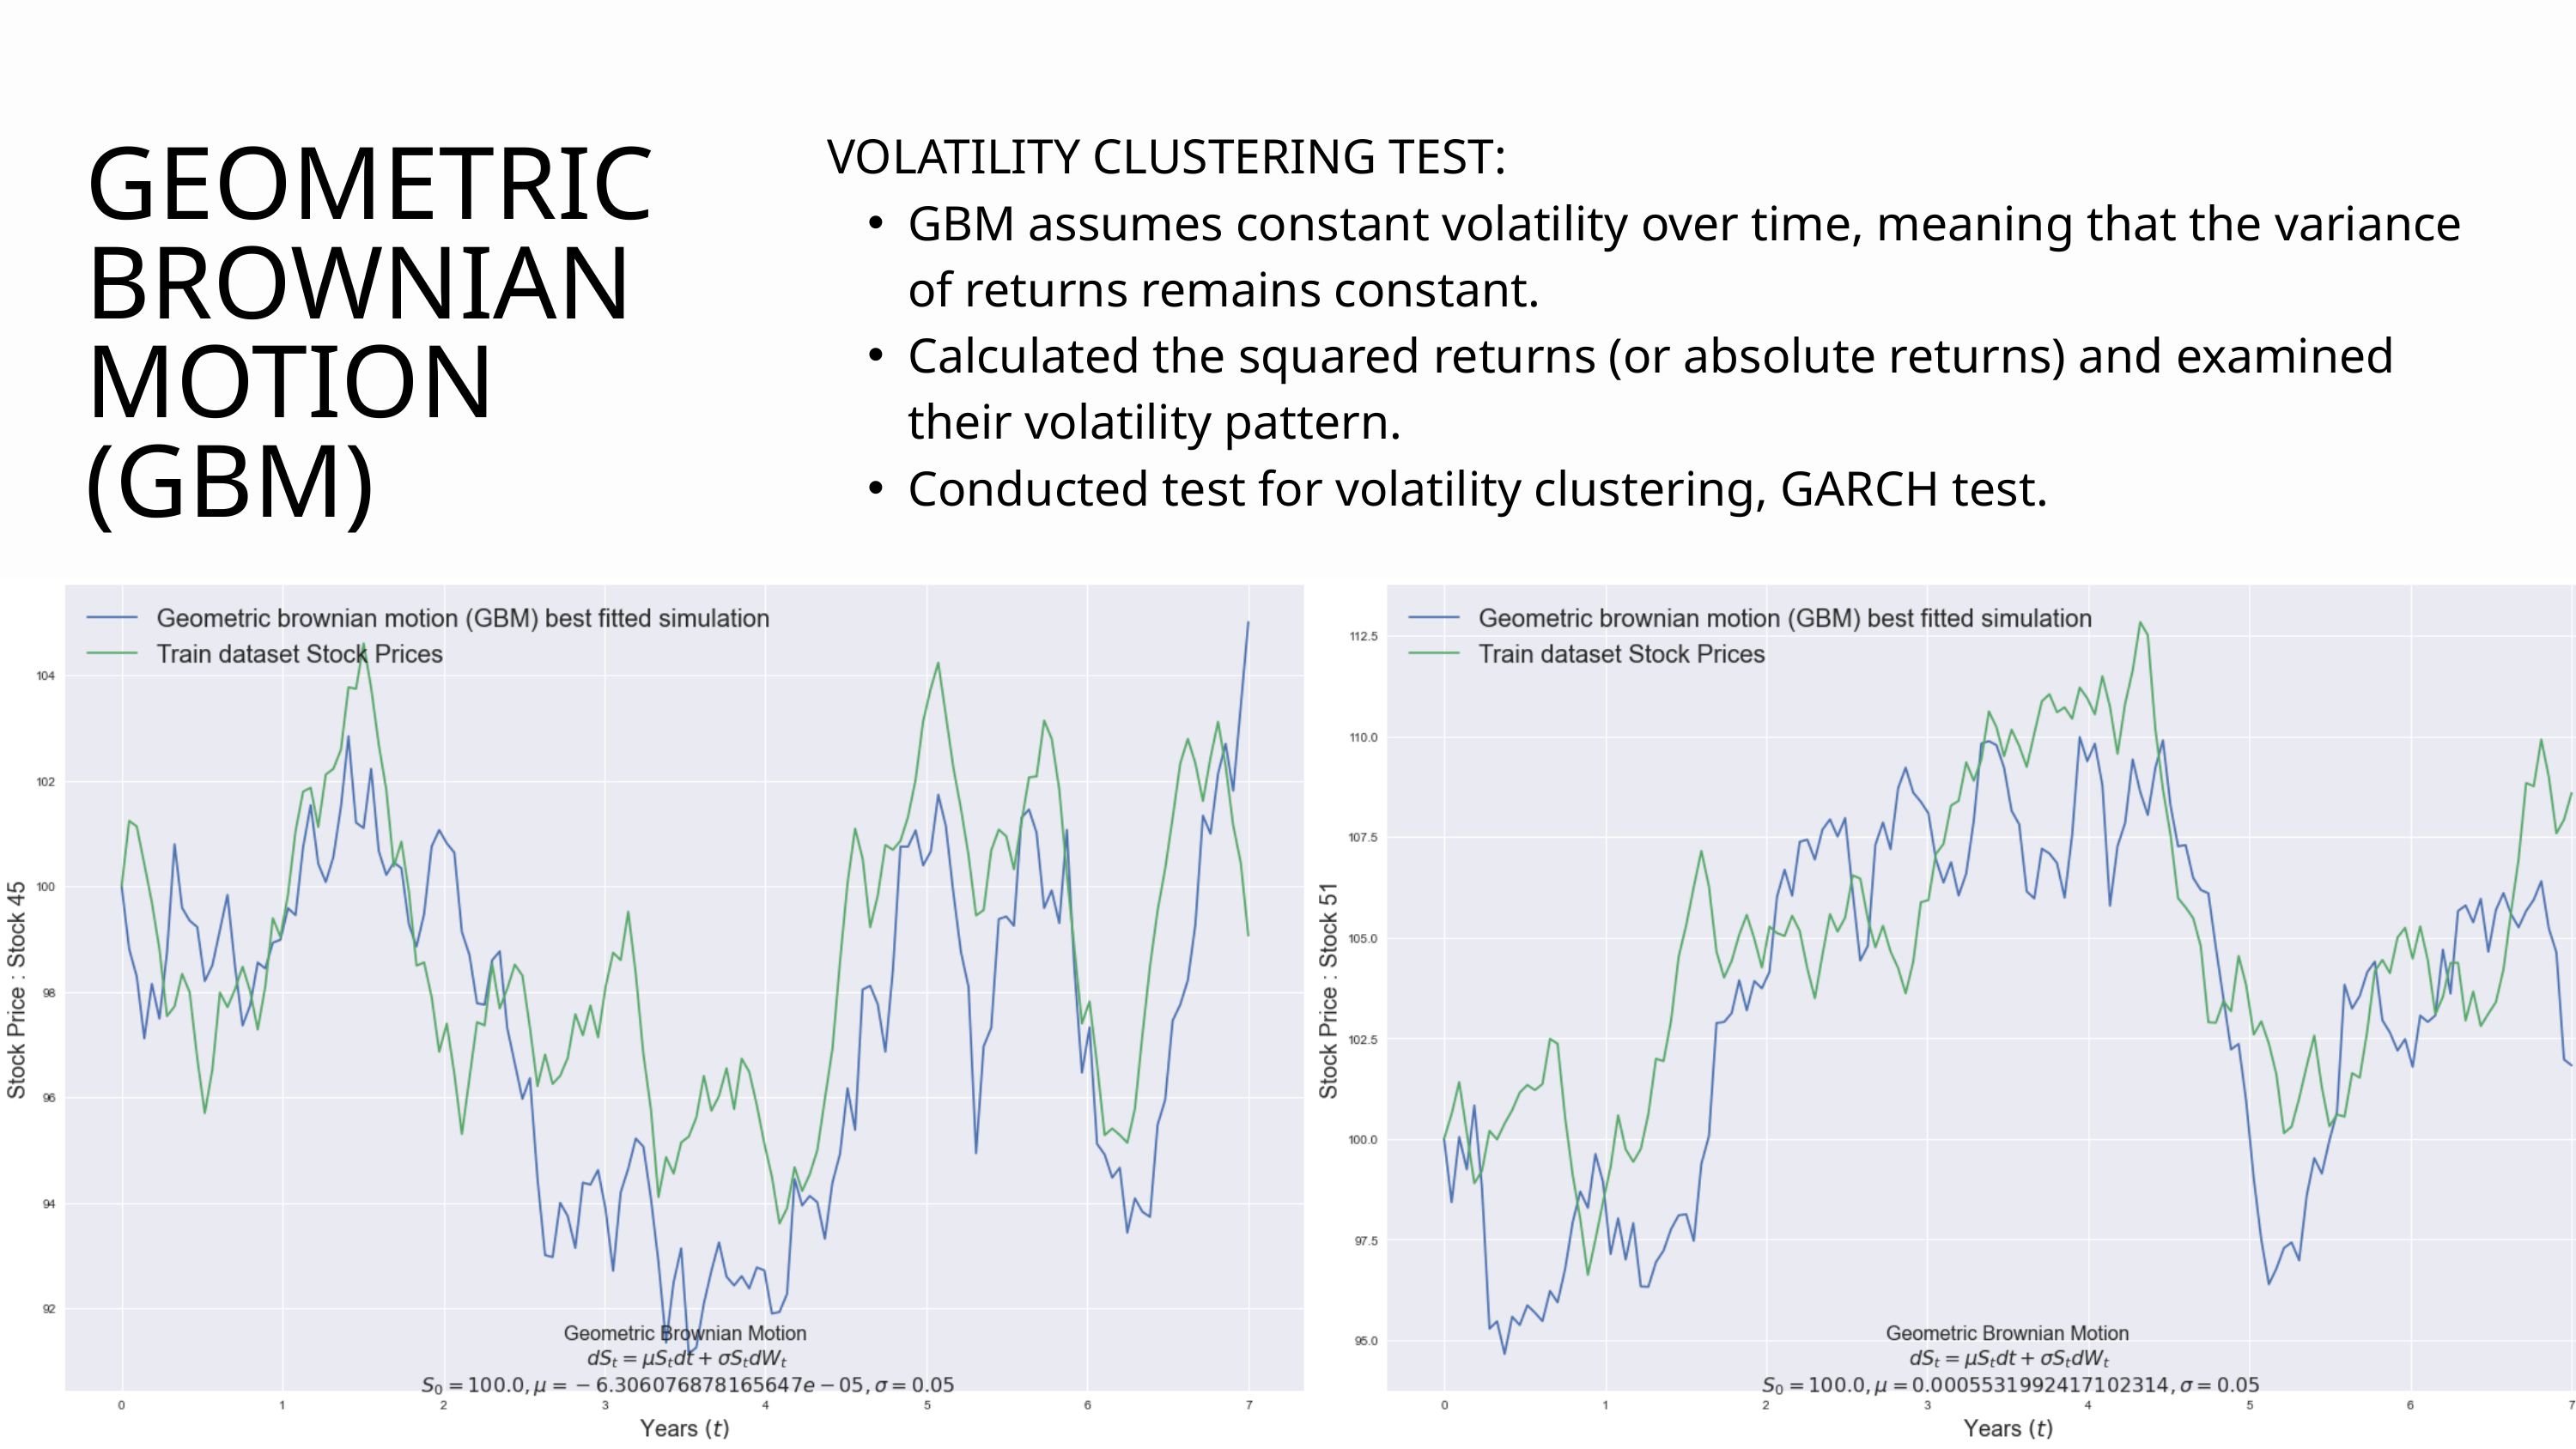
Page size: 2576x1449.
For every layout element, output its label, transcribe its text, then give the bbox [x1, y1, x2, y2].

text_box [0, 578, 1313, 1449]
text_box [1313, 578, 2576, 1449]
text_box GEOMETRIC BROWNIAN MOTION (GBM) [86, 140, 827, 537]
text_box VOLATILITY CLUSTERING TEST: GBM assumes constant volatility over time, meaning that the variance of returns remains constant. Calculated the squared returns (or absolute returns) and examined their volatility pattern. Conducted test for volatility clustering, GARCH test. [827, 117, 2506, 582]
